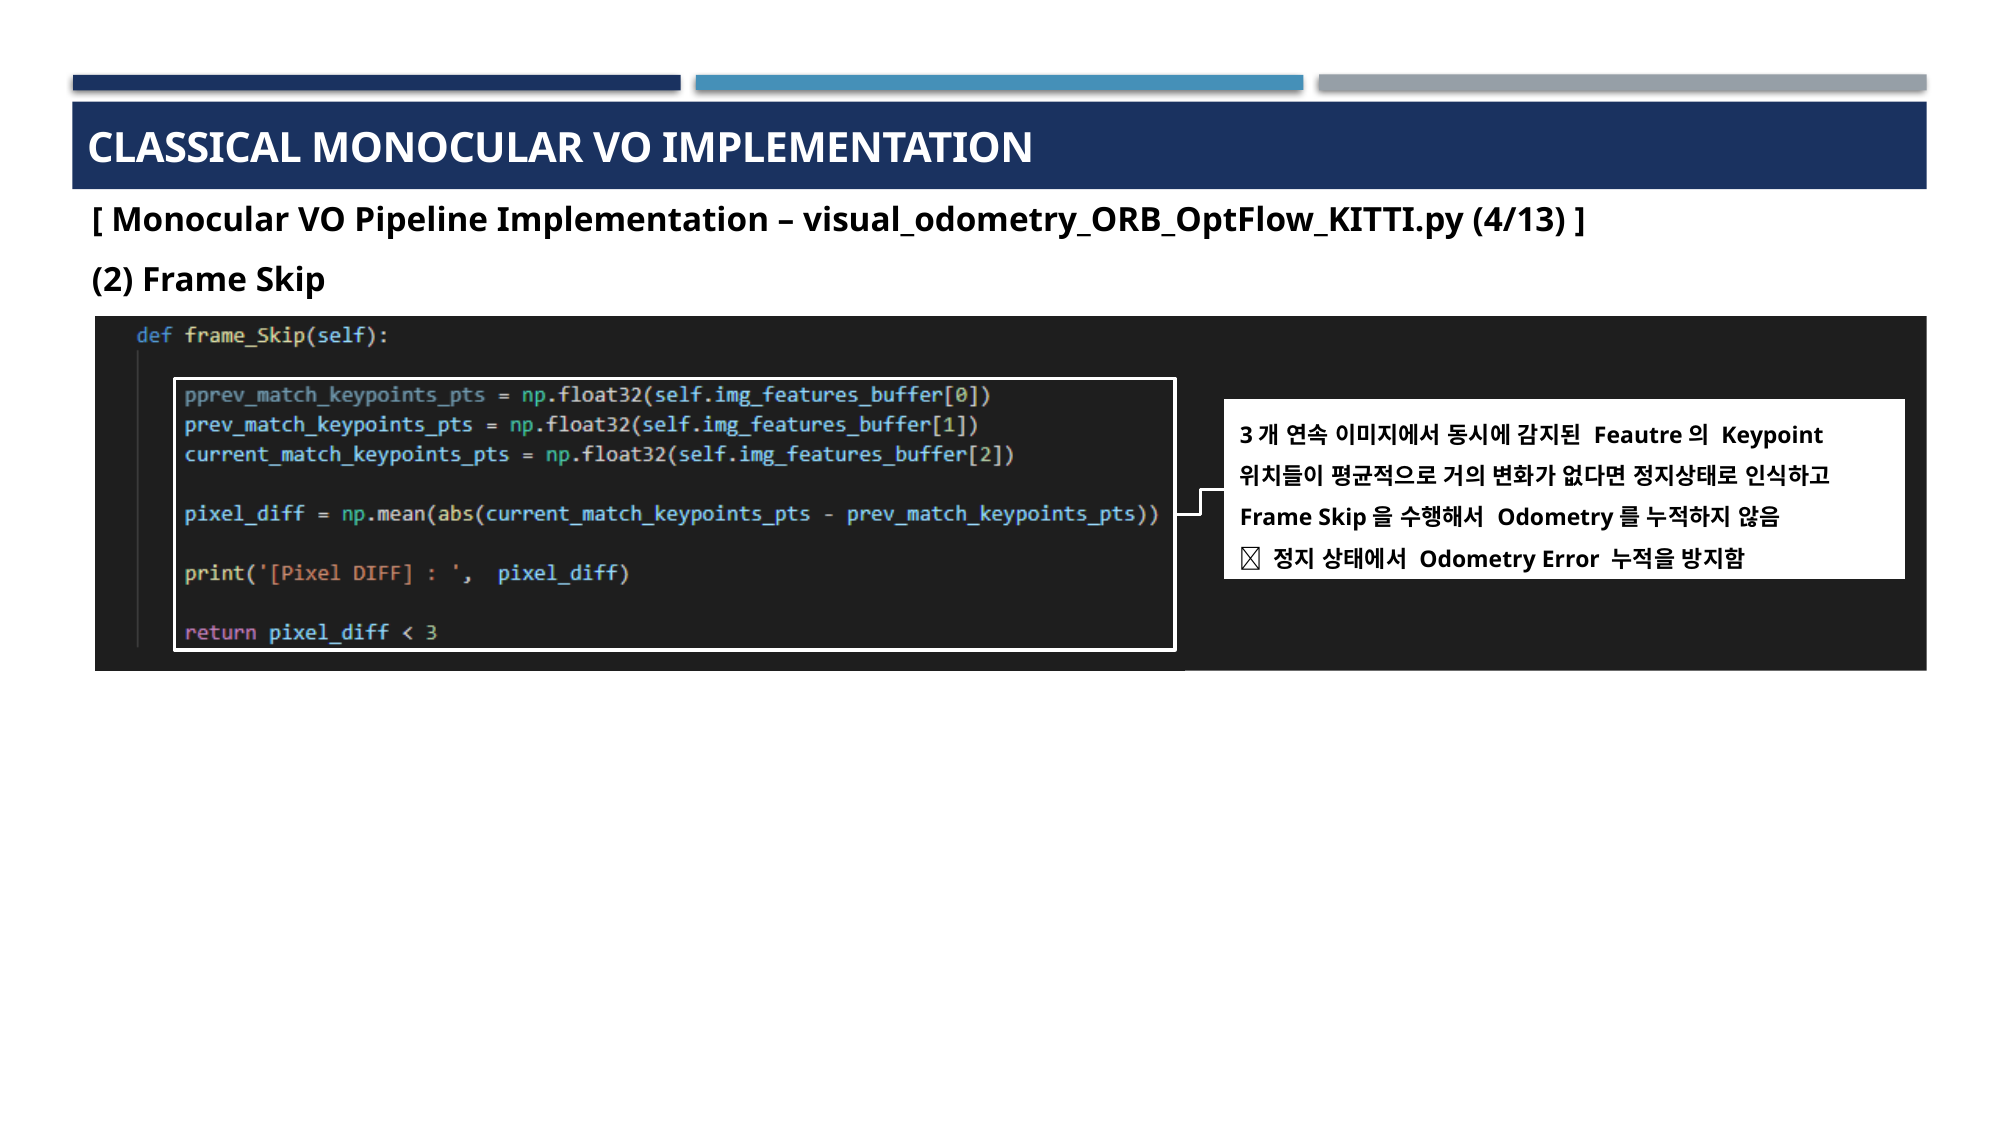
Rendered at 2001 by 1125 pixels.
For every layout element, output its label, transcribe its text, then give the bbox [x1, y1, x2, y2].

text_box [94, 315, 1928, 672]
text_box CLASSICAL MONOCULAR VO IMPLEMENTATION [71, 100, 1928, 191]
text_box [173, 378, 1906, 651]
text_box [ Monocular VO Pipeline Implementation – visual_odometry_ORB_OptFlow_KITTI.py (4/13) ] (2) Frame Skip [77, 191, 1905, 313]
